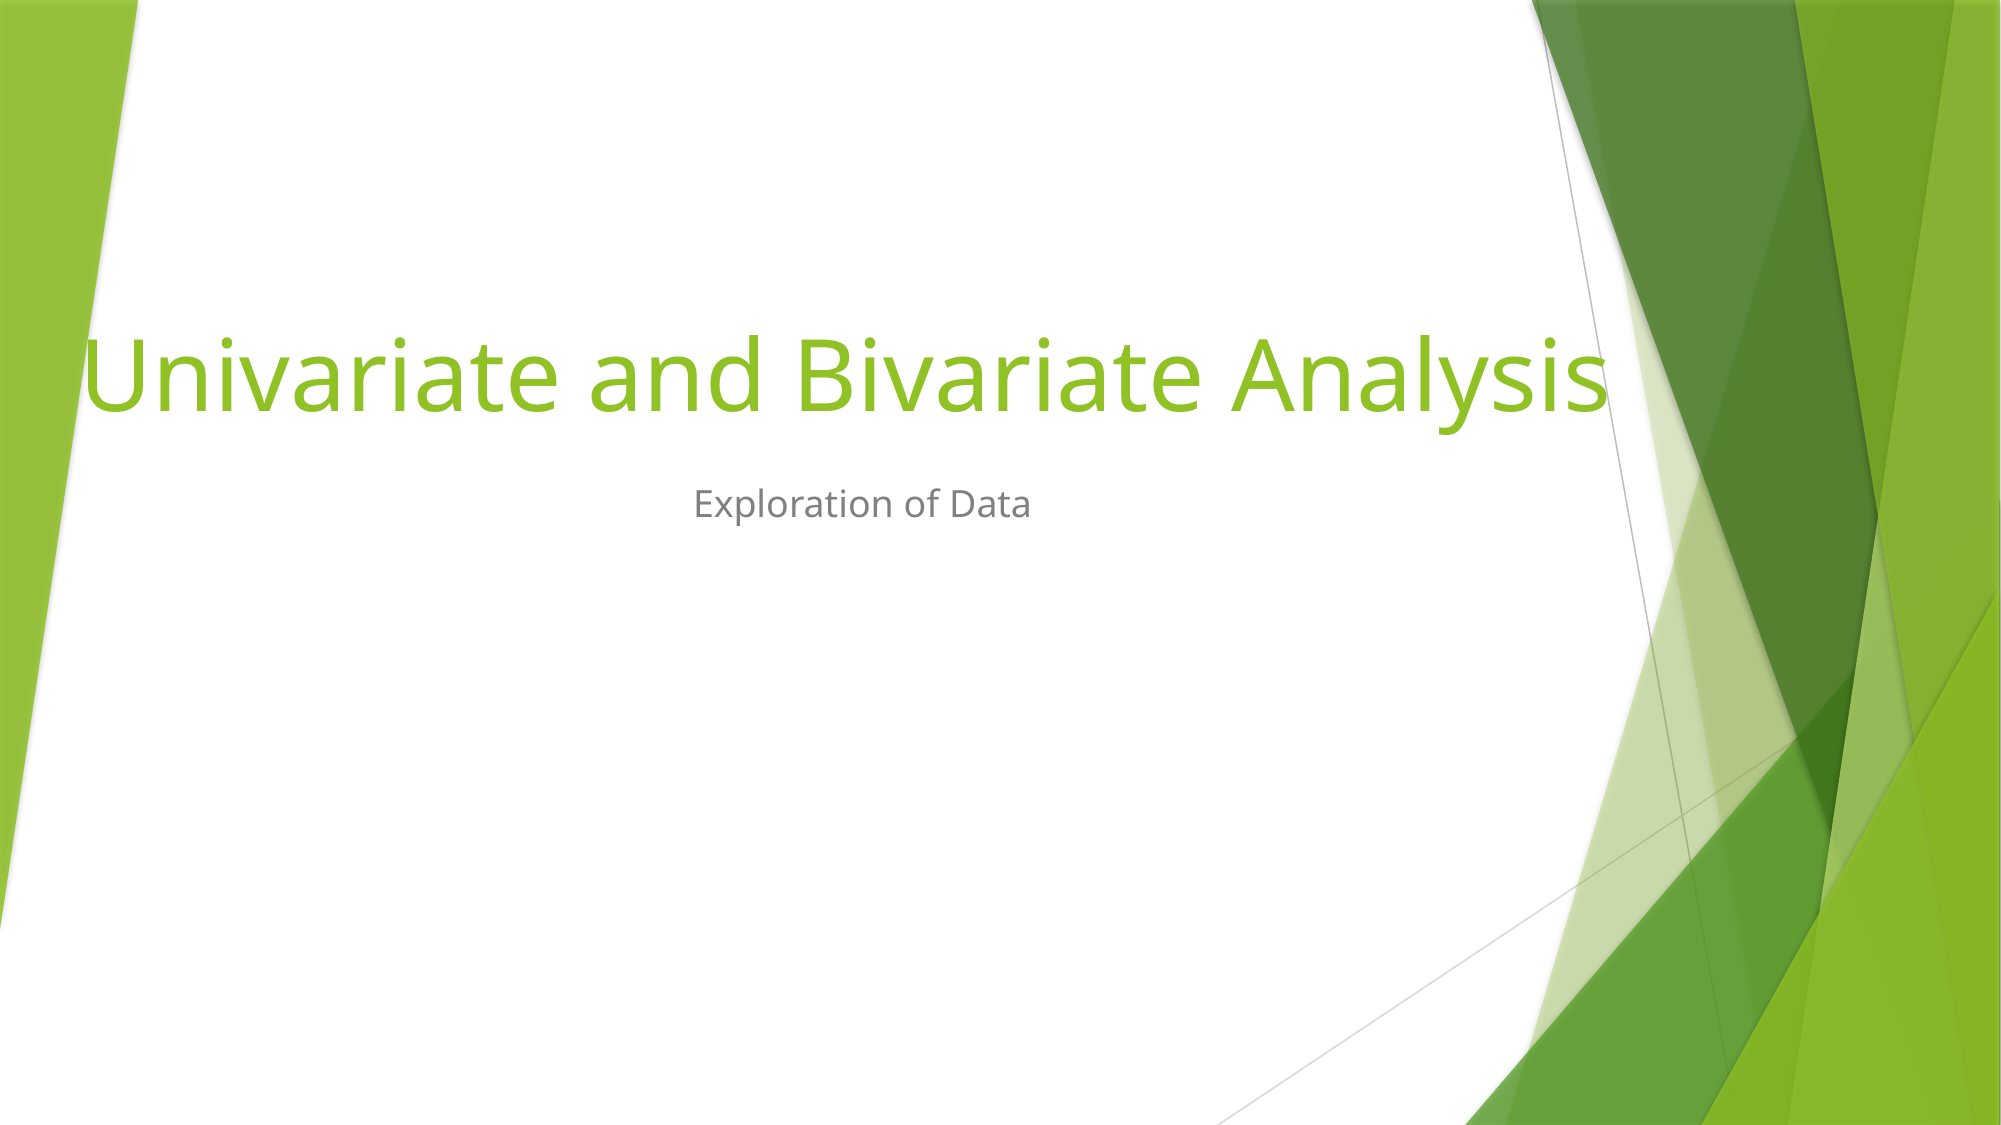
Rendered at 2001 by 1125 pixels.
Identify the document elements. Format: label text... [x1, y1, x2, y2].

title Univariate and Bivariate Analysis [20, 169, 1628, 440]
subtitle Exploration of Data [660, 472, 1048, 653]
